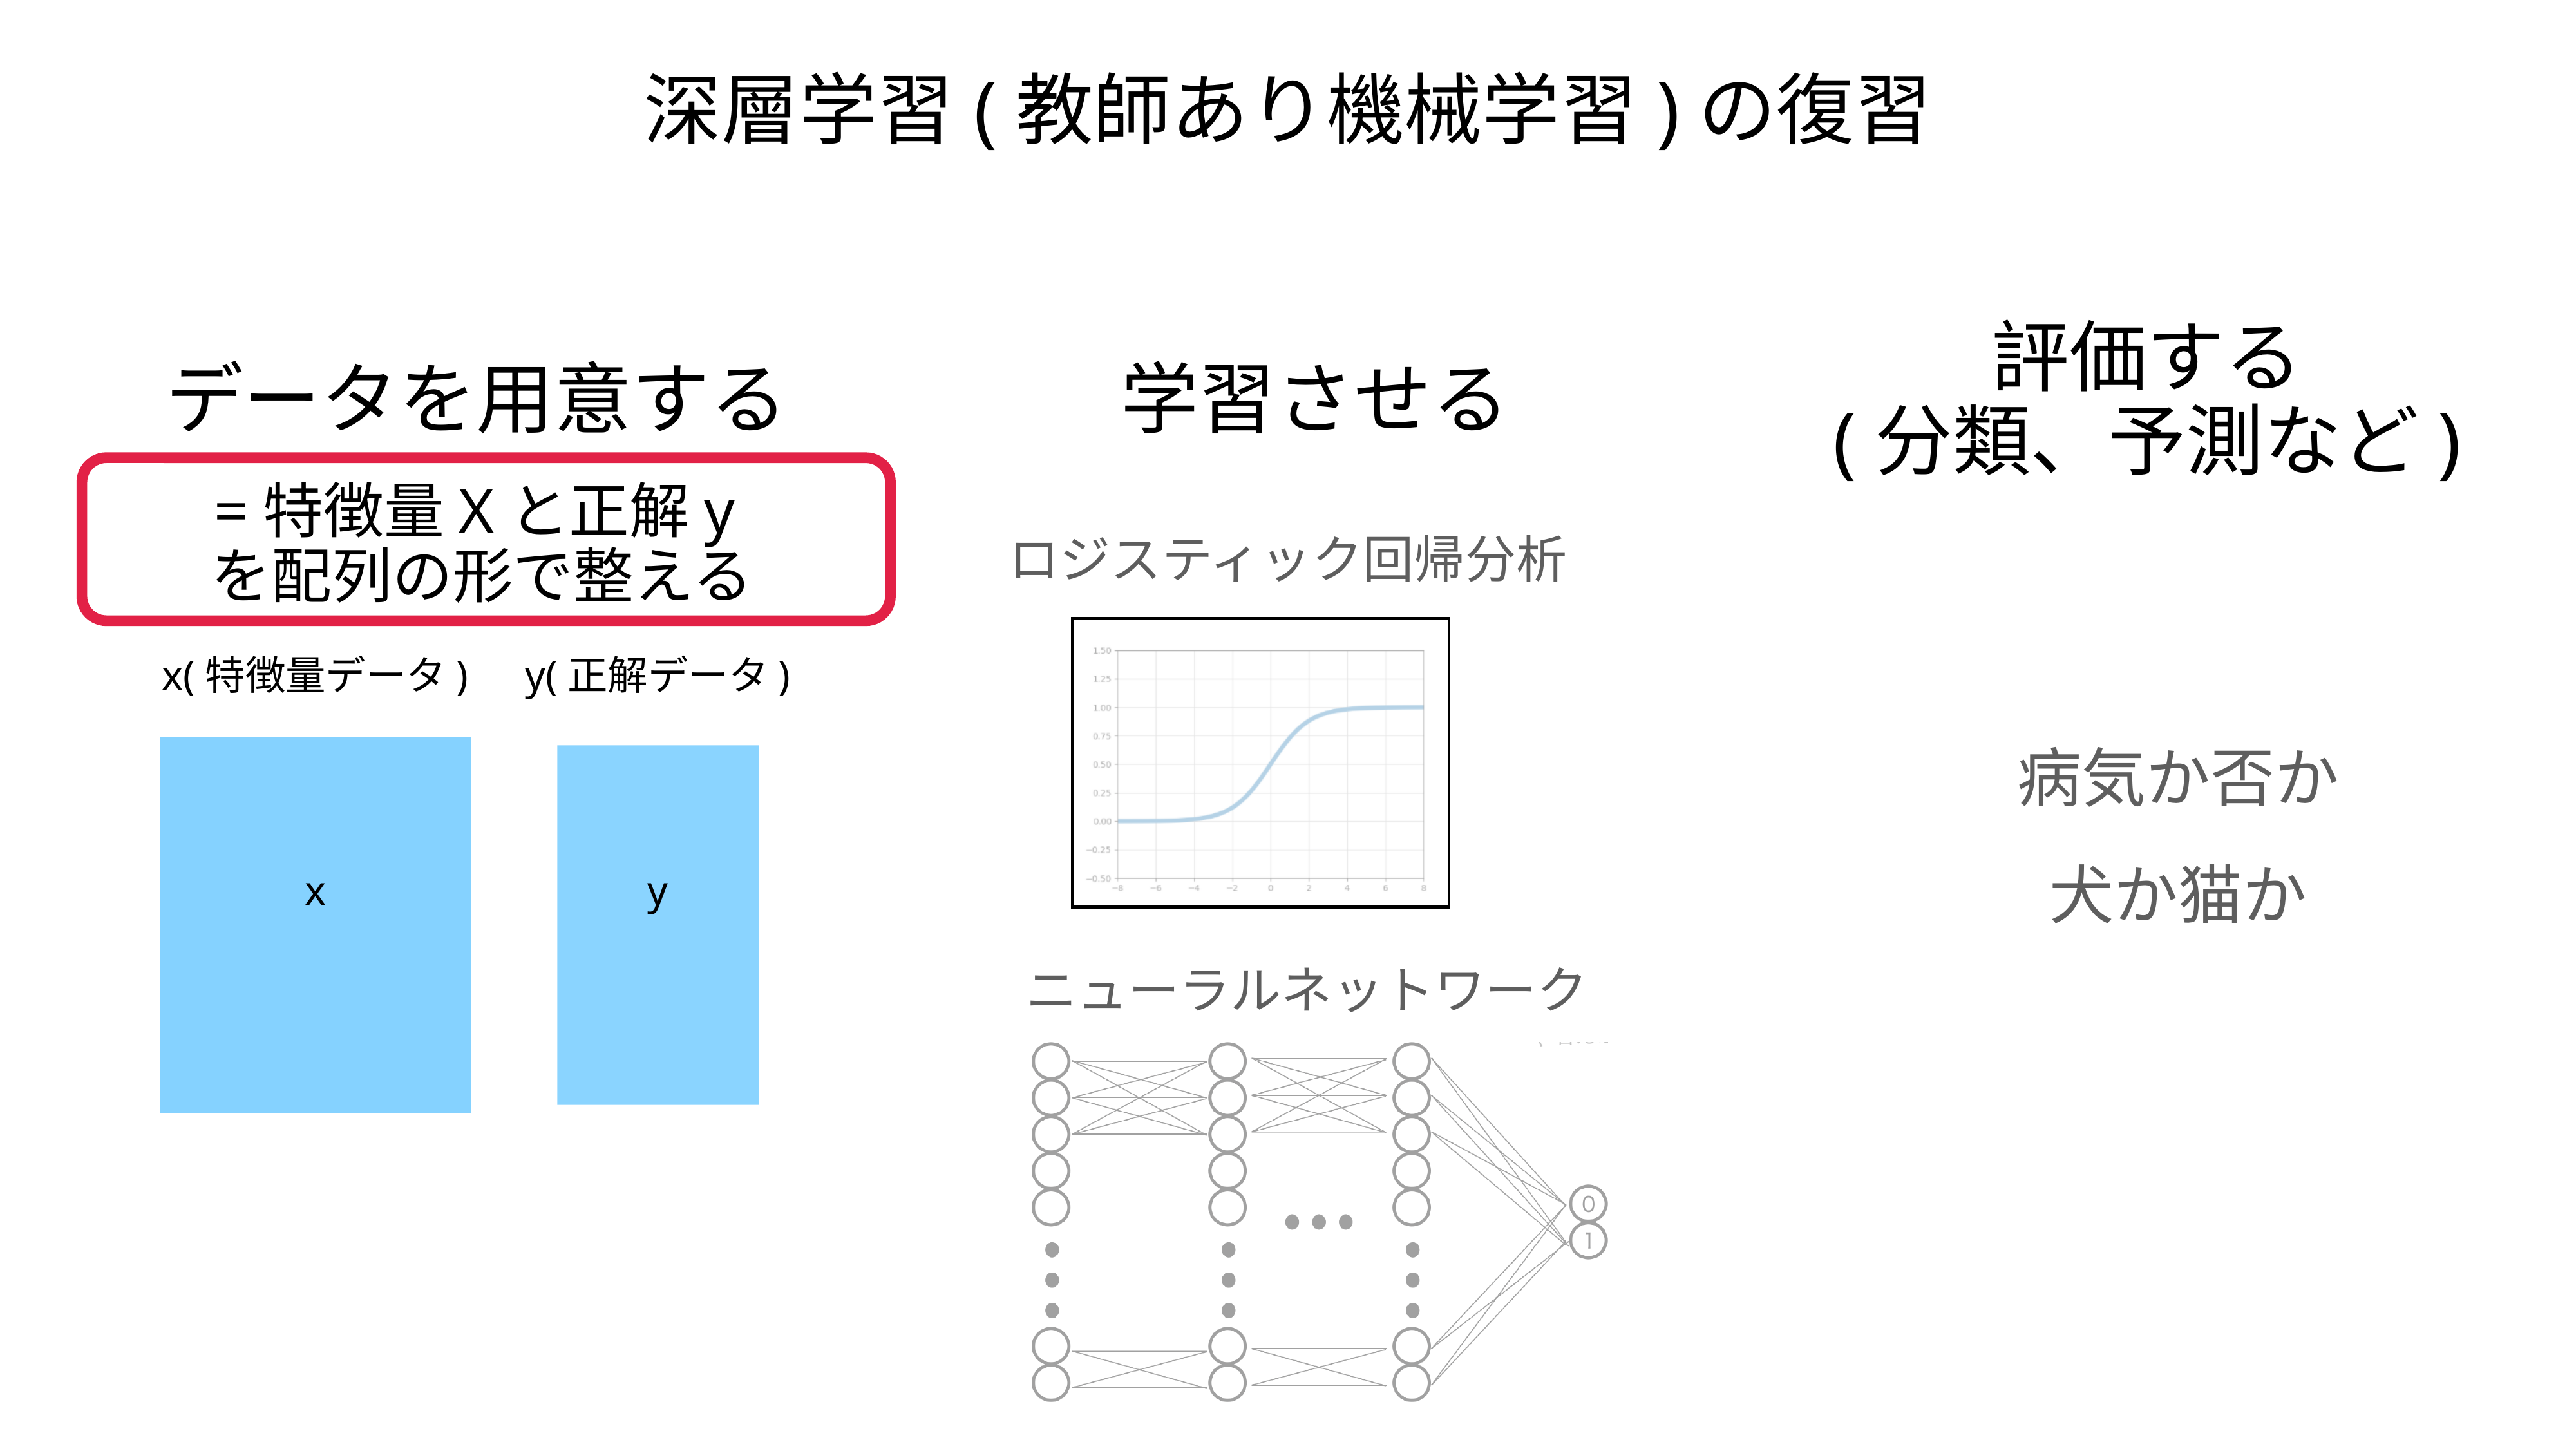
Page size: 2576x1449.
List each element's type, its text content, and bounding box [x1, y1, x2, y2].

text_box 深層学習(教師あり機械学習)の復習 [638, 65, 1938, 160]
text_box x(特徴量データ) [156, 644, 474, 703]
text_box =特徴量Xと正解yを配列の形で整える [186, 475, 778, 616]
text_box データを用意する [160, 354, 793, 450]
text_box [160, 737, 471, 1113]
text_box ニューラルネットワーク [1021, 952, 1593, 1025]
text_box y(正解データ) [520, 644, 796, 703]
text_box x [299, 859, 332, 919]
text_box 評価する (分類、予測など) [1827, 312, 2467, 492]
text_box 犬か猫か [2044, 849, 2313, 937]
picture [1005, 1042, 1609, 1410]
text_box y [642, 859, 674, 919]
text_box [557, 745, 759, 1105]
text_box 学習させる [1115, 354, 1515, 450]
text_box 病気か否か [2012, 731, 2345, 820]
text_box ロジスティック回帰分析 [1003, 521, 1573, 594]
picture [1074, 619, 1448, 906]
text_box [82, 457, 891, 621]
